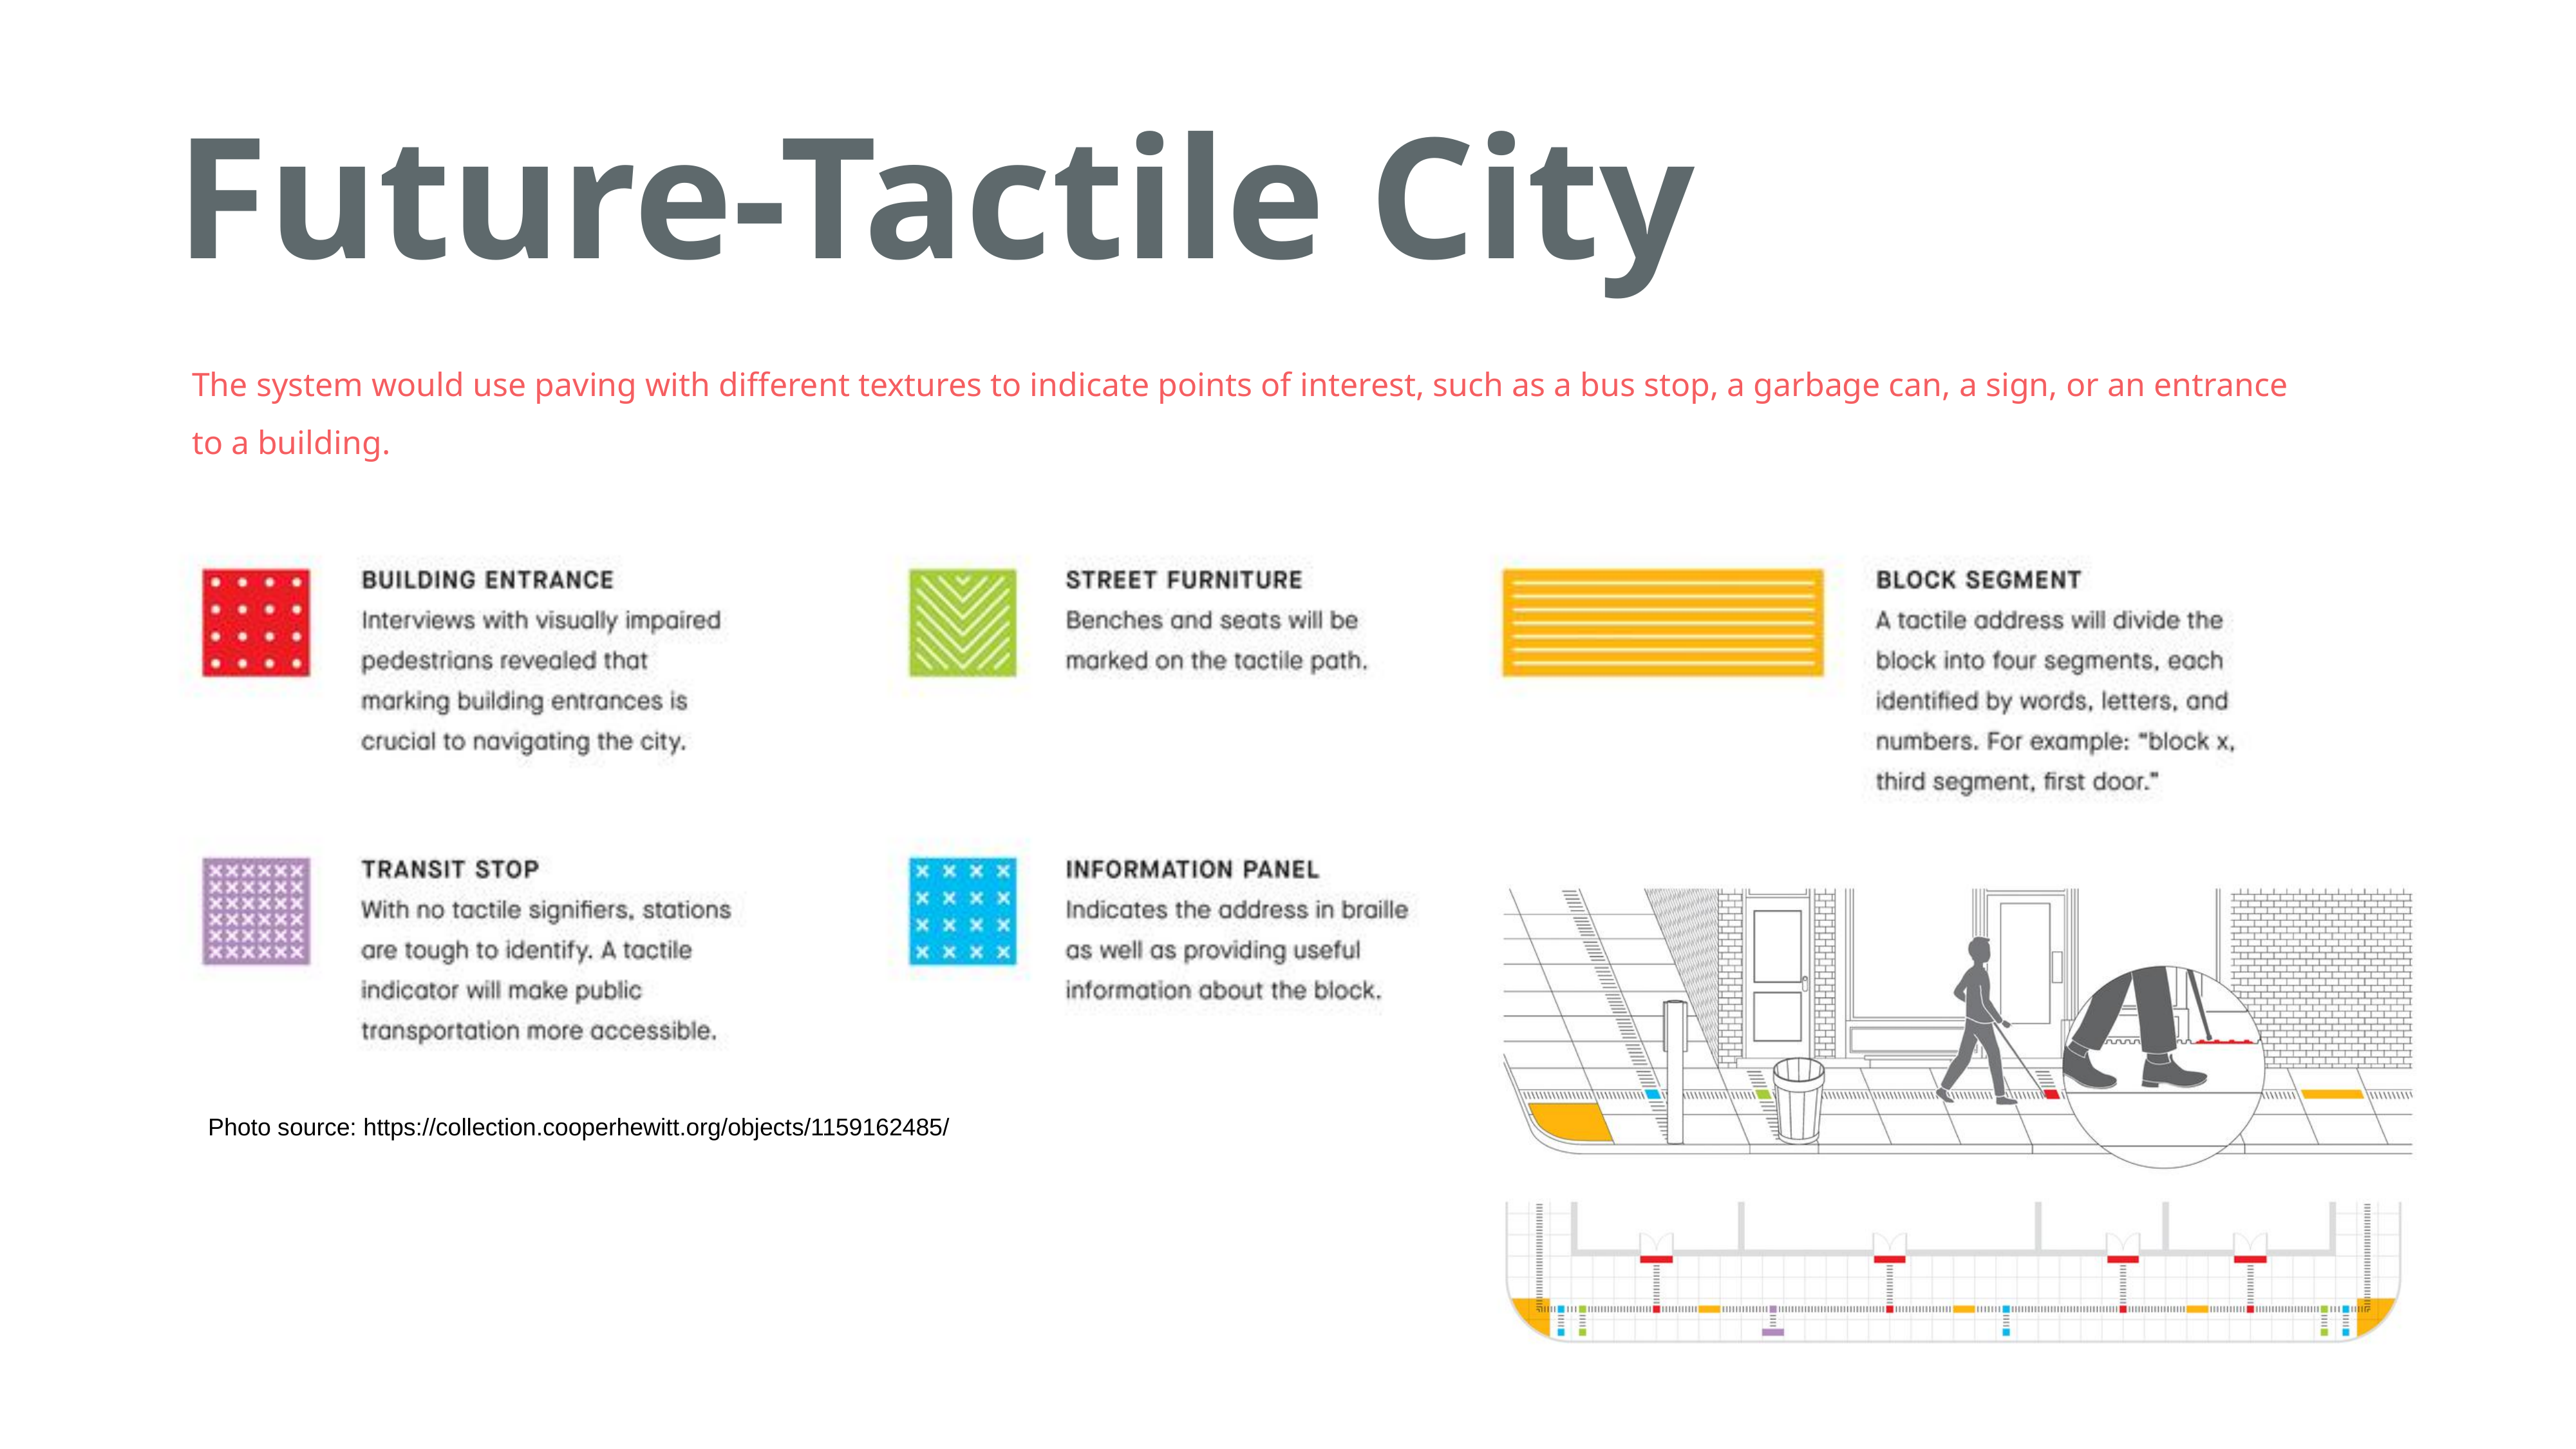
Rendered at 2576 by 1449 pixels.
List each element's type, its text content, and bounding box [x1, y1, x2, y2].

picture [110, 506, 2448, 1367]
text_box The system would use paving with different textures to indicate points of interest, such as a bus stop, a garbage can, a sign, or an entrance to a building. [182, 340, 2320, 464]
text_box Future-Tactile City [166, 86, 2253, 321]
text_box Photo source: https://collection.cooperhewitt.org/objects/1159162485/ [198, 1099, 991, 1162]
